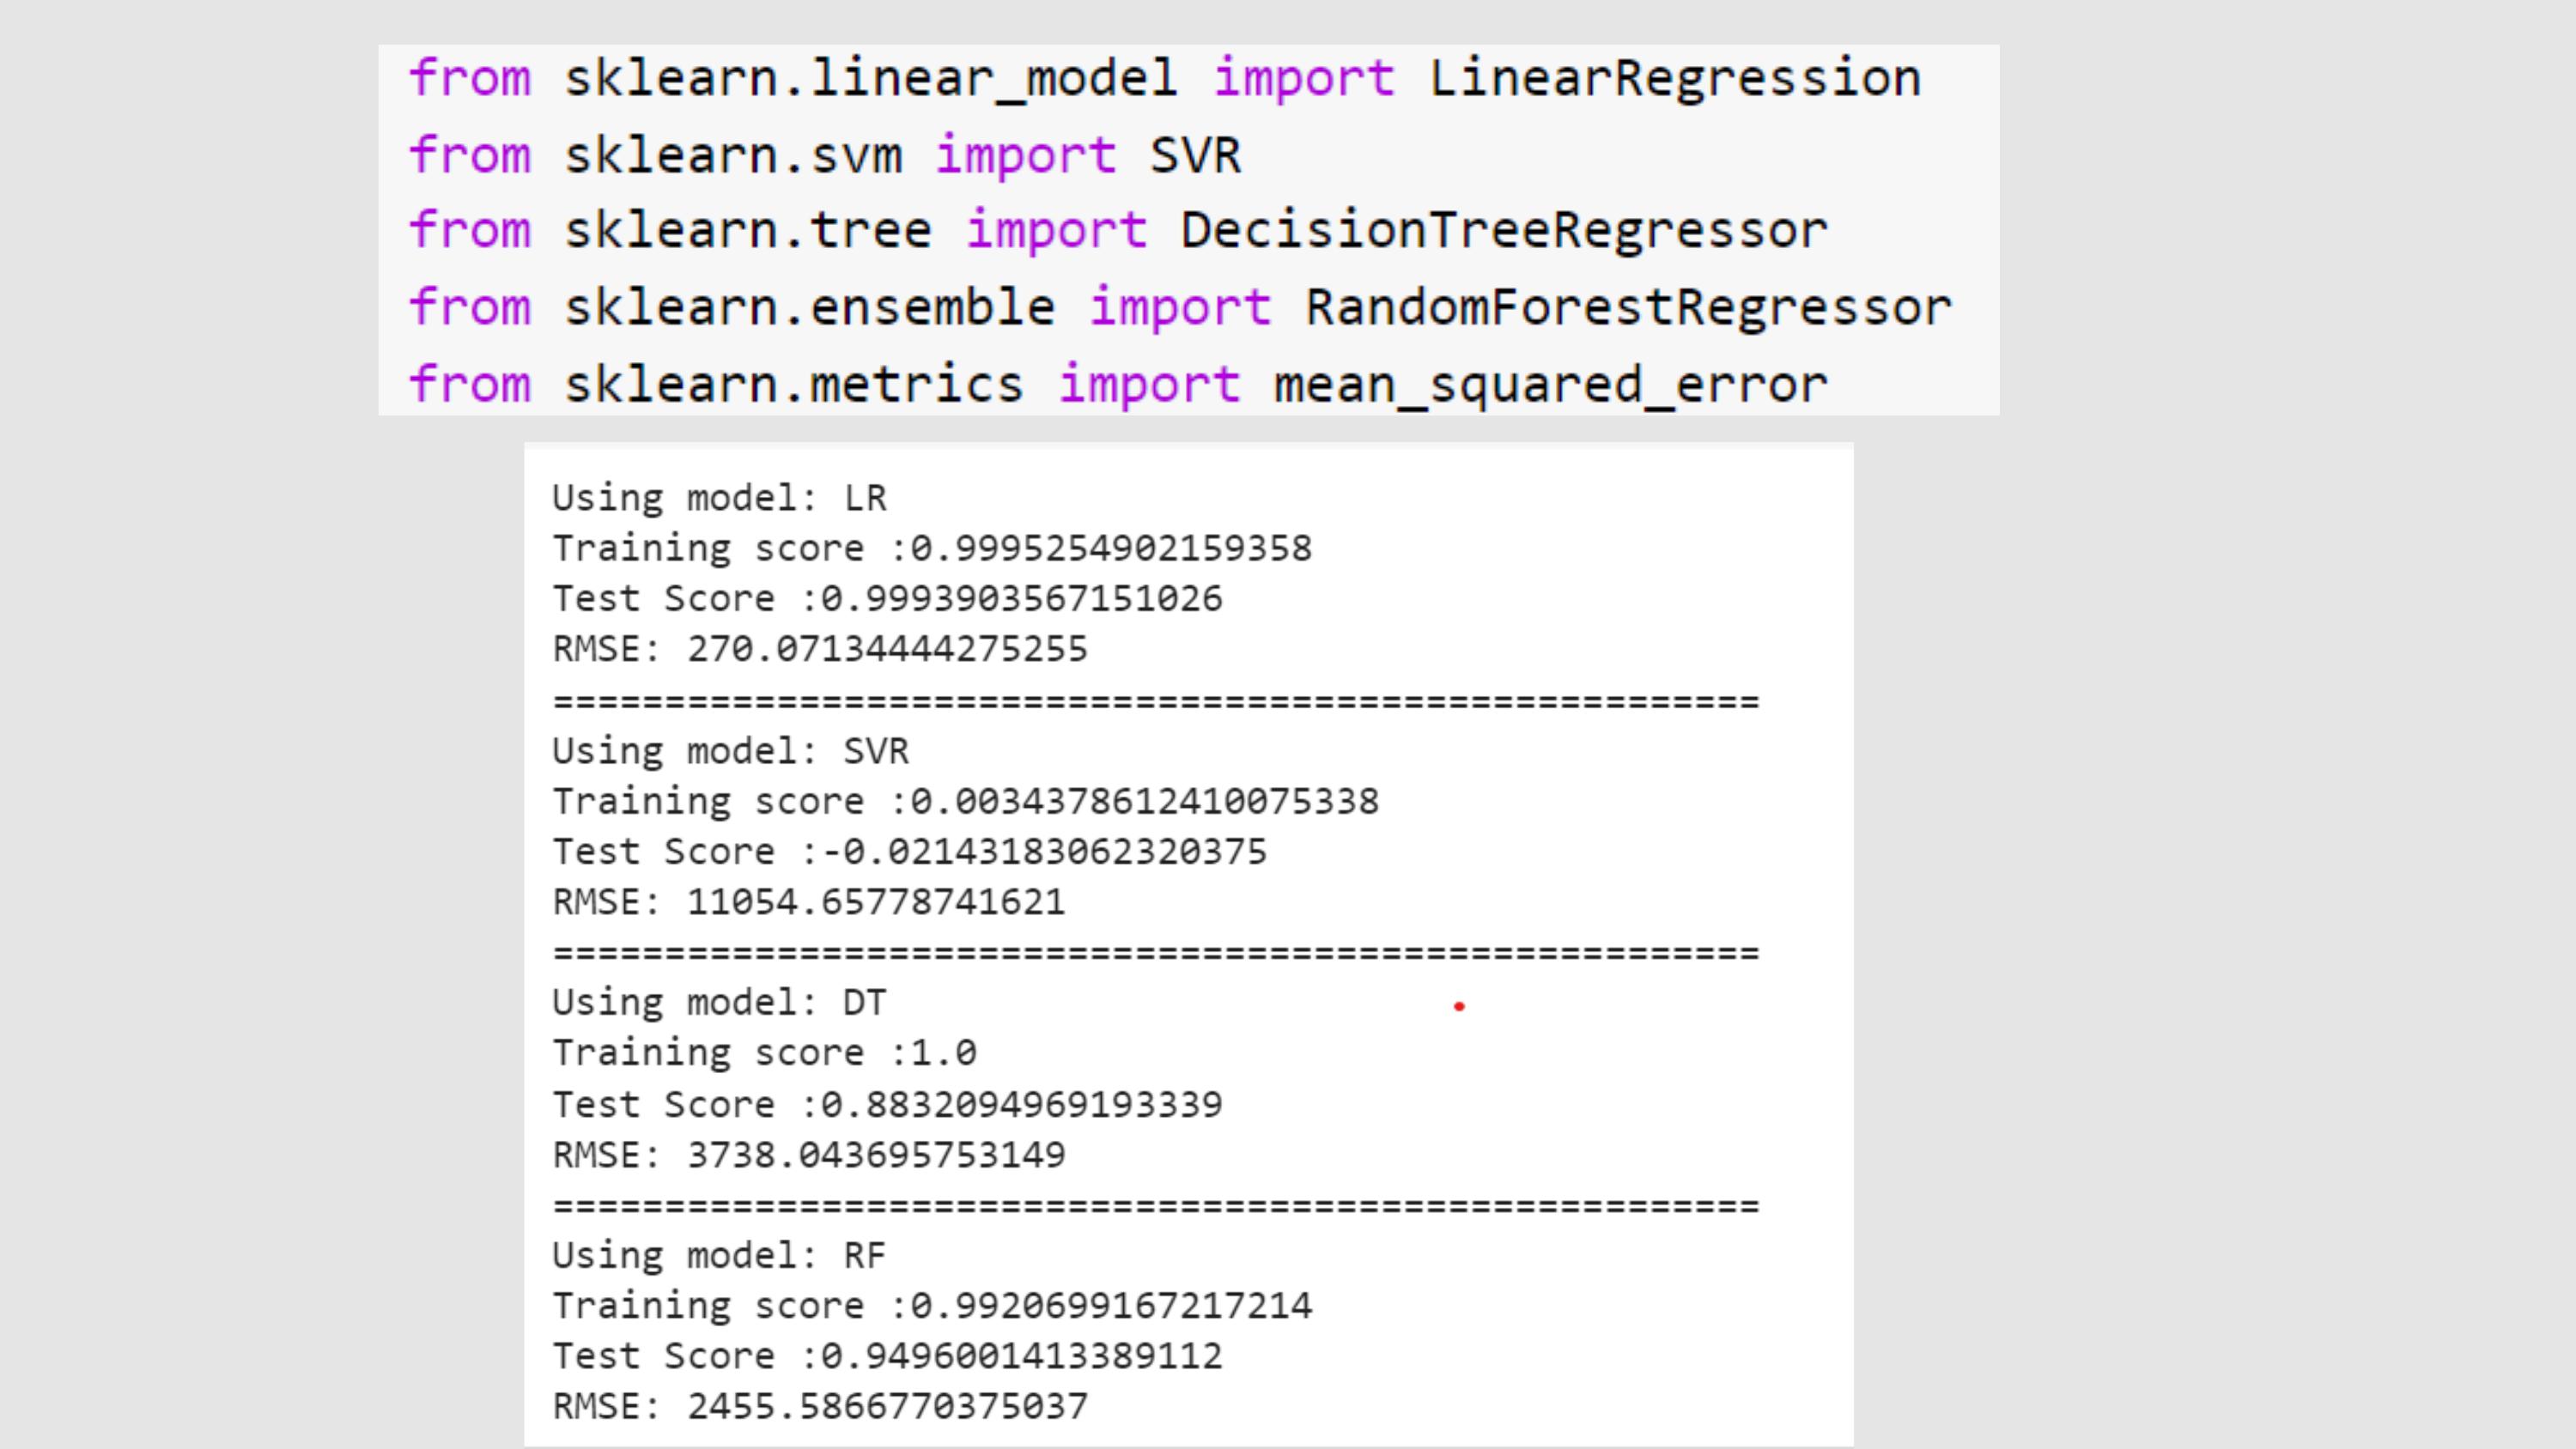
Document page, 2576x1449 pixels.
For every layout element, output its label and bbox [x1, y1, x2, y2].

text_box [378, 45, 2001, 415]
text_box [524, 442, 1855, 1449]
